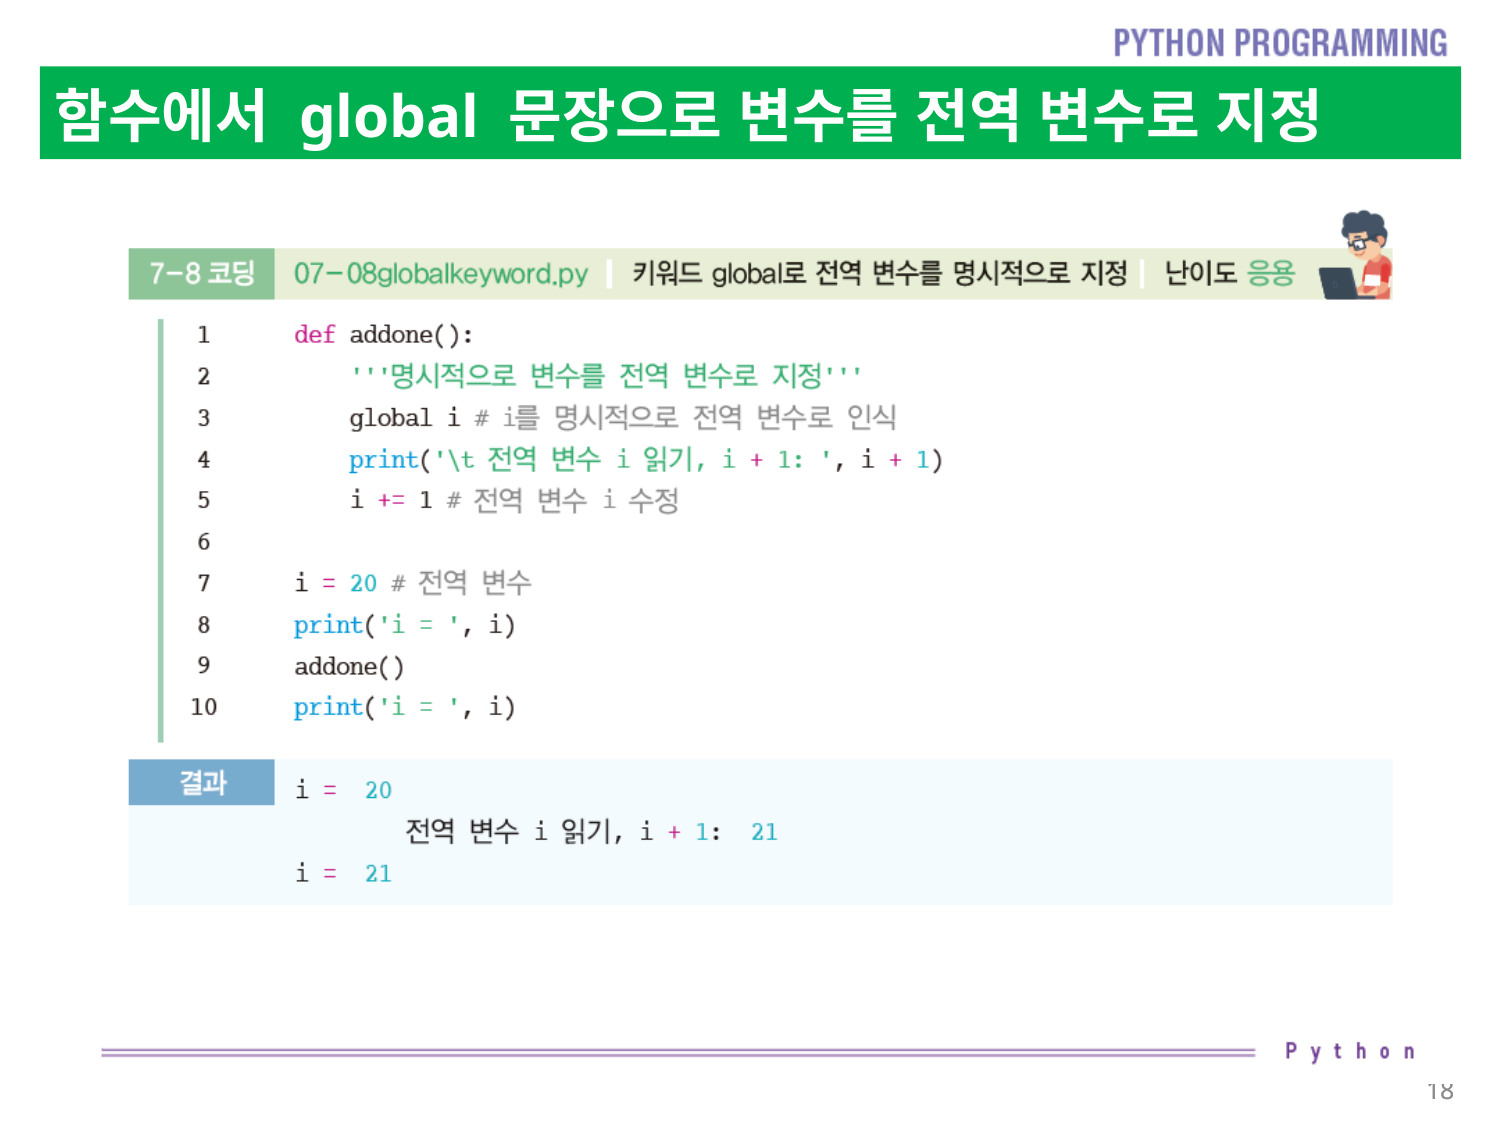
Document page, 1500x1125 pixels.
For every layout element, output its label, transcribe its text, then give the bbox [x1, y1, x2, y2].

picture [1106, 13, 1462, 66]
title 함수에서 global 문장으로 변수를 전역 변수로 지정 [39, 76, 1444, 152]
picture [18, 1020, 1483, 1084]
picture [122, 196, 1404, 922]
slide_number 18 [1119, 1071, 1470, 1112]
